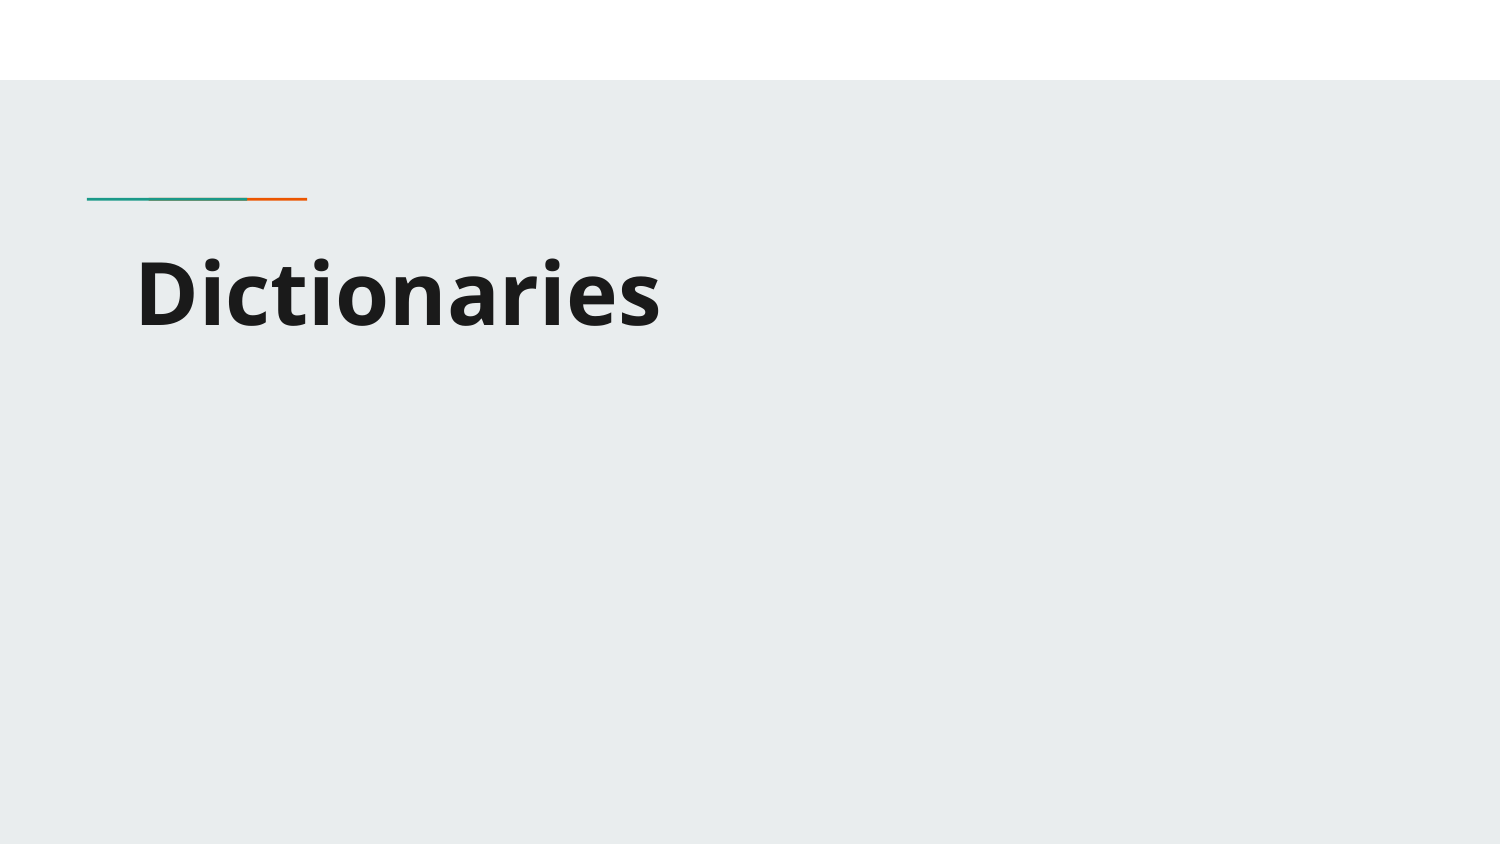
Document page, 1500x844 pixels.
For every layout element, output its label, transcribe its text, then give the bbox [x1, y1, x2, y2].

title Dictionaries [119, 216, 1381, 490]
